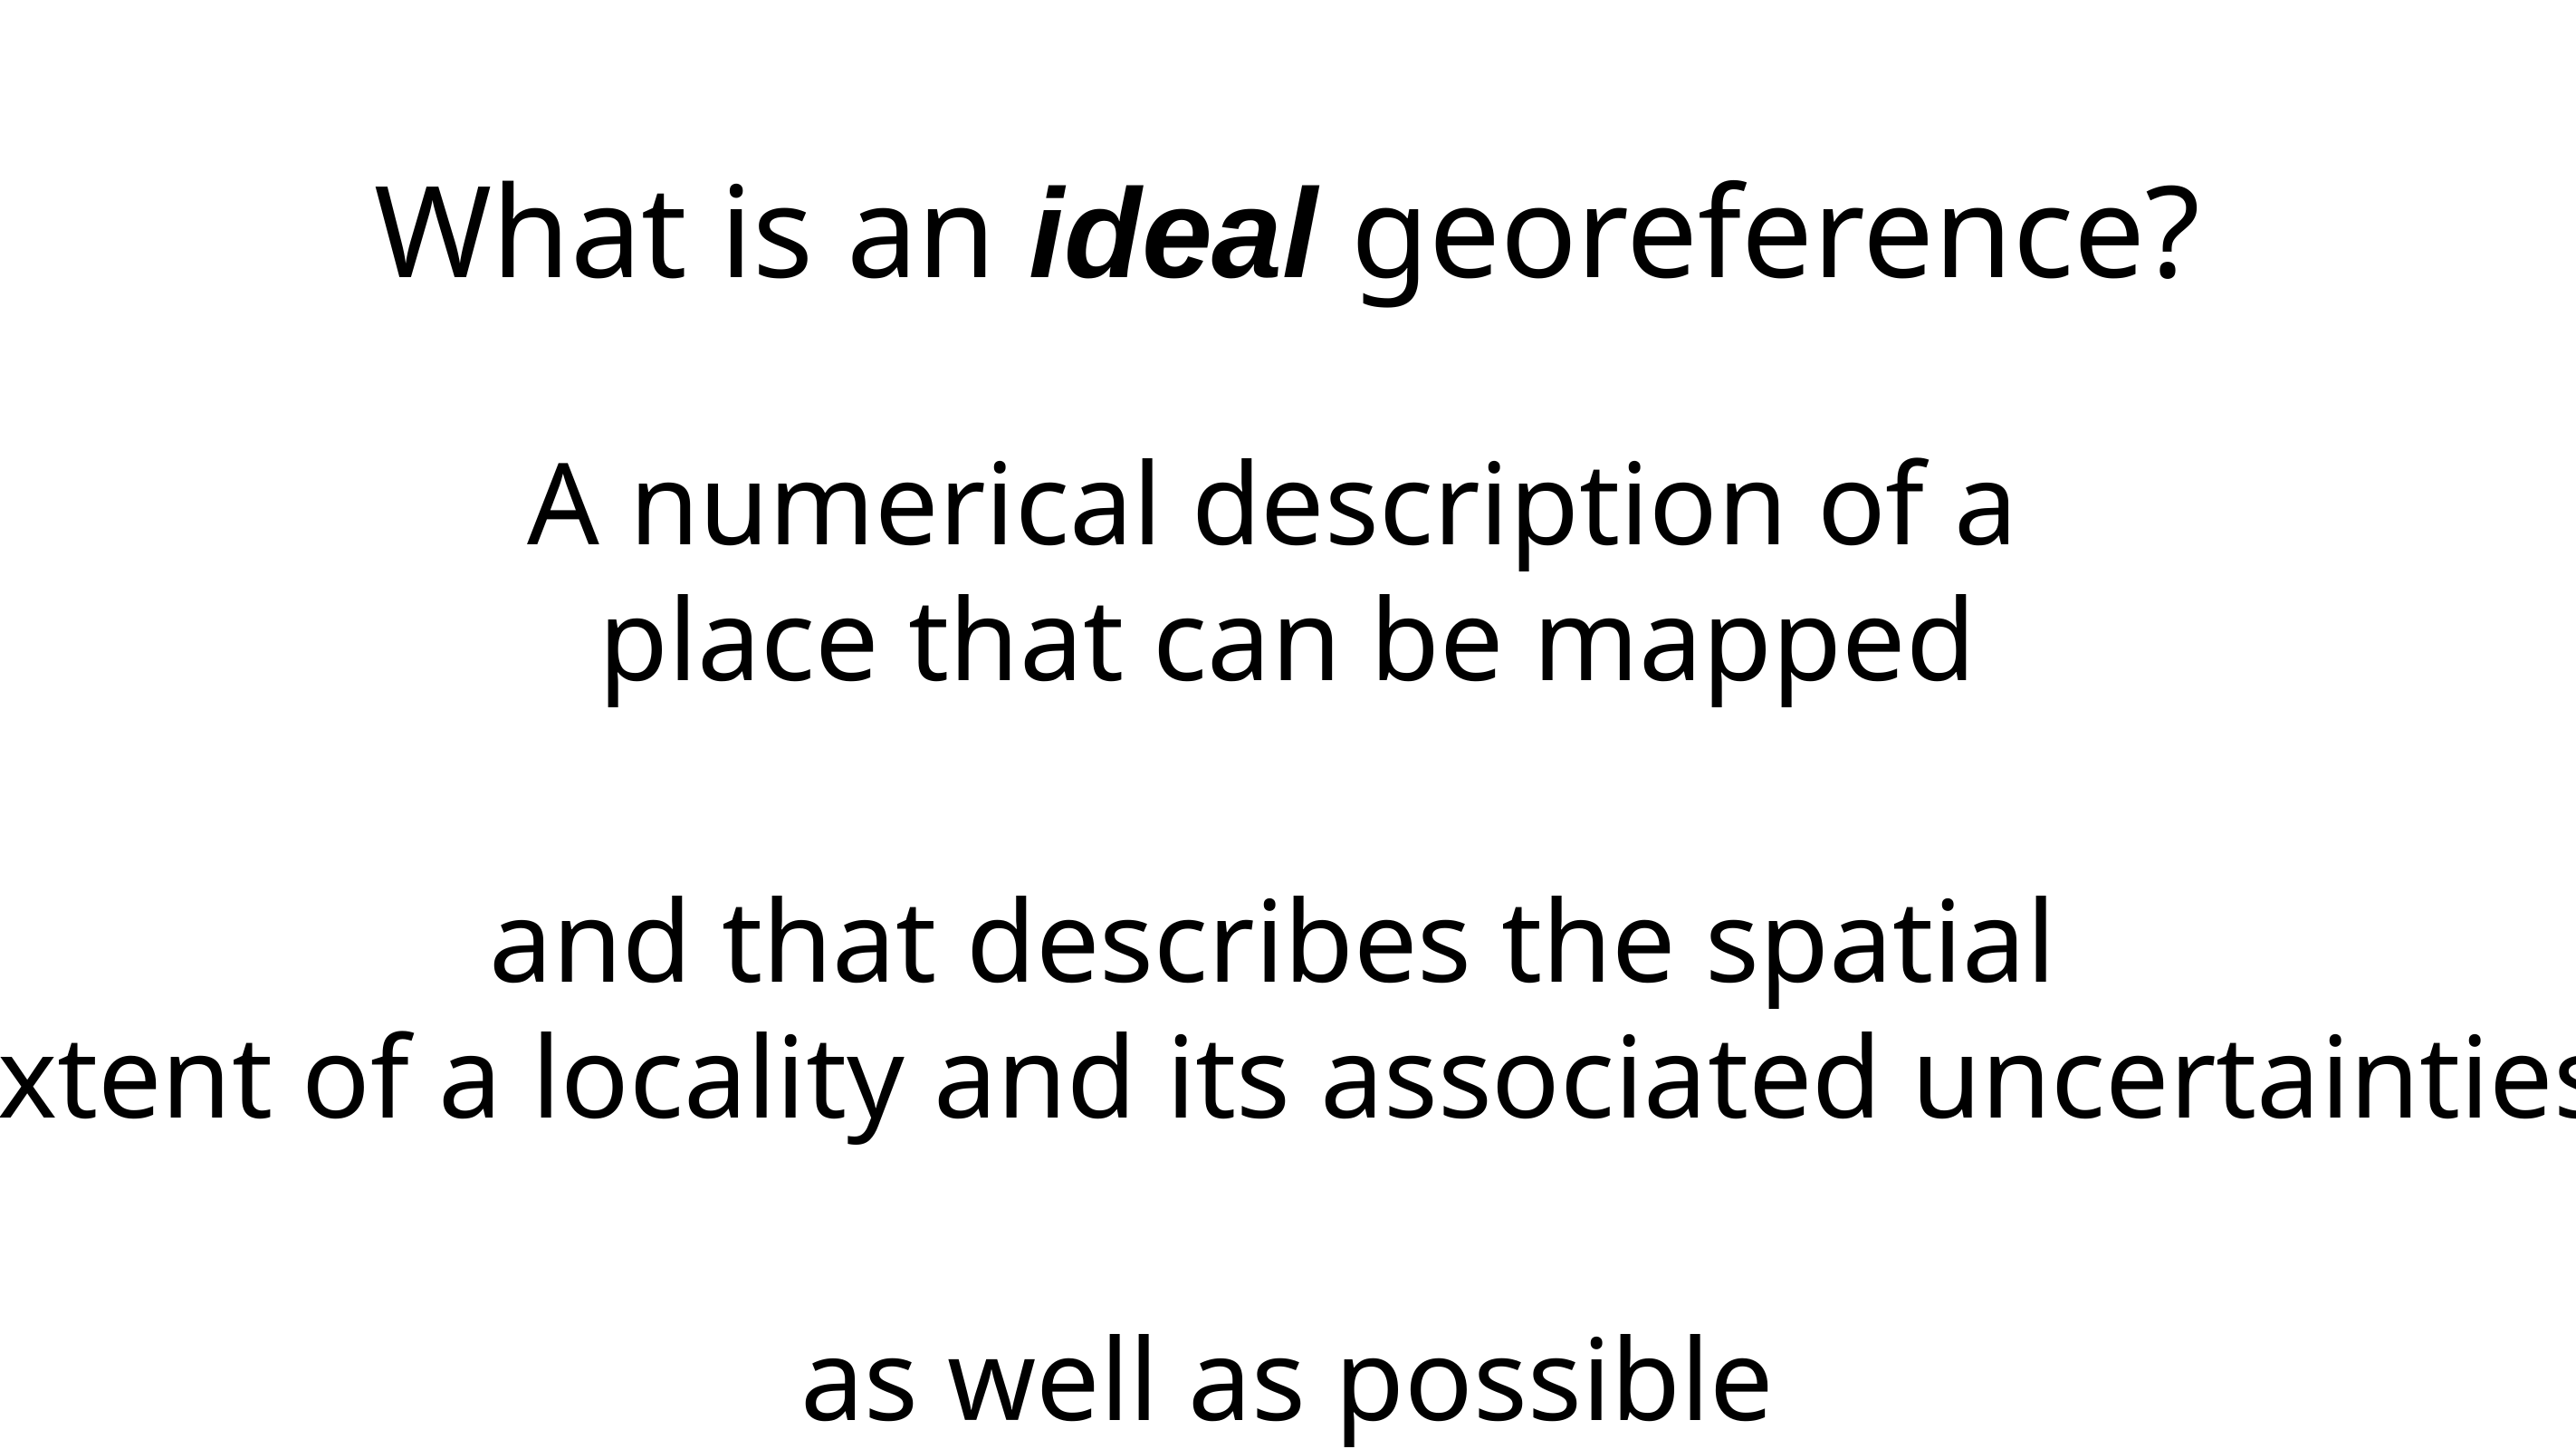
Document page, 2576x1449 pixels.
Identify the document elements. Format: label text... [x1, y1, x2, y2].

text_box A numerical description of a place that can be mapped [517, 420, 2058, 713]
title What is an ideal georeference? [187, 65, 2388, 388]
text_box and that describes the spatial extent of a locality and its associated uncertainties [0, 859, 2576, 1151]
text_box as well as possible [790, 1297, 1786, 1449]
